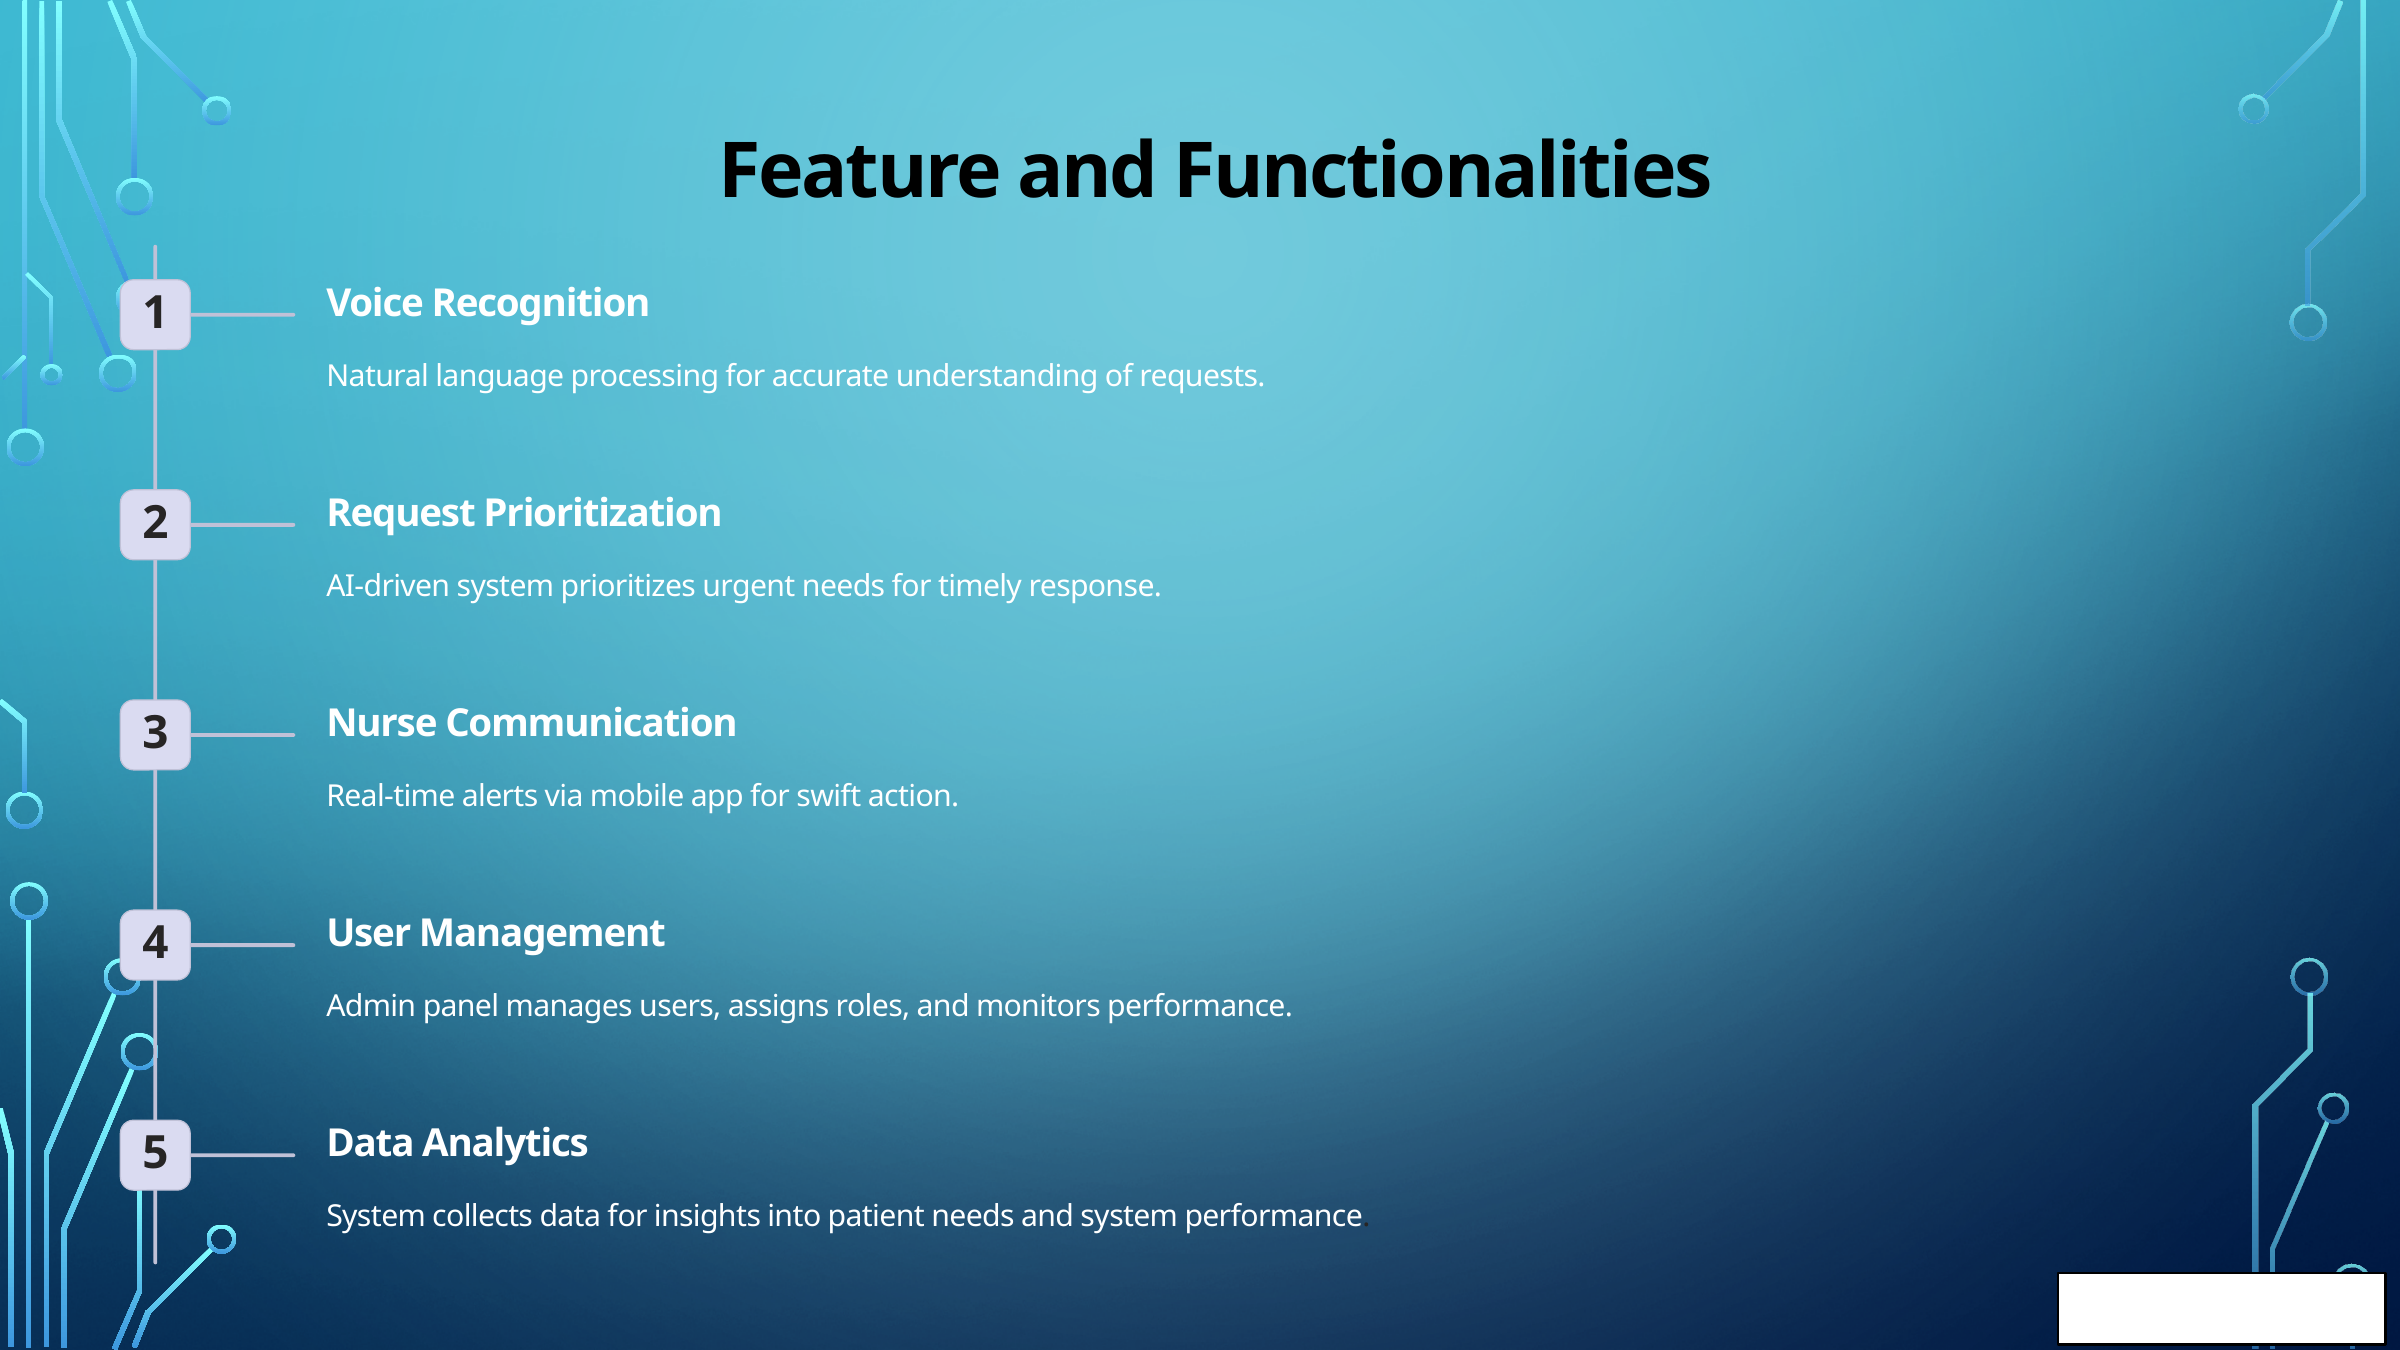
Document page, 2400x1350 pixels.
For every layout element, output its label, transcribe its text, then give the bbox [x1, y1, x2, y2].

text_box [120, 1120, 191, 1191]
text_box [153, 1191, 158, 1265]
text_box [120, 910, 191, 981]
text_box Data Analytics [326, 1116, 715, 1165]
text_box 2 [141, 501, 170, 549]
text_box [153, 770, 158, 910]
text_box System collects data for insights into patient needs and system performance. [326, 1183, 2292, 1234]
text_box 4 [140, 921, 171, 969]
text_box Nurse Communication [326, 696, 729, 745]
text_box [153, 244, 158, 279]
text_box [191, 1153, 296, 1158]
text_box [120, 279, 191, 350]
text_box [191, 522, 296, 527]
text_box [2057, 1272, 2387, 1346]
text_box Admin panel manages users, assigns roles, and monitors performance. [326, 973, 2292, 1024]
text_box AI-driven system prioritizes urgent needs for timely response. [326, 553, 2292, 603]
text_box Feature and Functionalities [718, 116, 1681, 214]
text_box Voice Recognition [326, 275, 715, 325]
text_box Real-time alerts via mobile app for swift action. [326, 763, 2292, 813]
text_box 5 [141, 1131, 170, 1179]
text_box 1 [146, 291, 165, 338]
text_box Natural language processing for accurate understanding of requests. [326, 343, 2292, 393]
text_box Request Prioritization [326, 486, 715, 535]
text_box [120, 699, 191, 770]
text_box [153, 560, 158, 699]
text_box [191, 312, 296, 317]
text_box [153, 350, 158, 489]
text_box 3 [140, 711, 170, 759]
text_box [191, 733, 296, 737]
text_box [191, 943, 296, 948]
text_box [153, 980, 158, 1120]
text_box User Management [326, 906, 715, 955]
text_box [120, 489, 191, 560]
